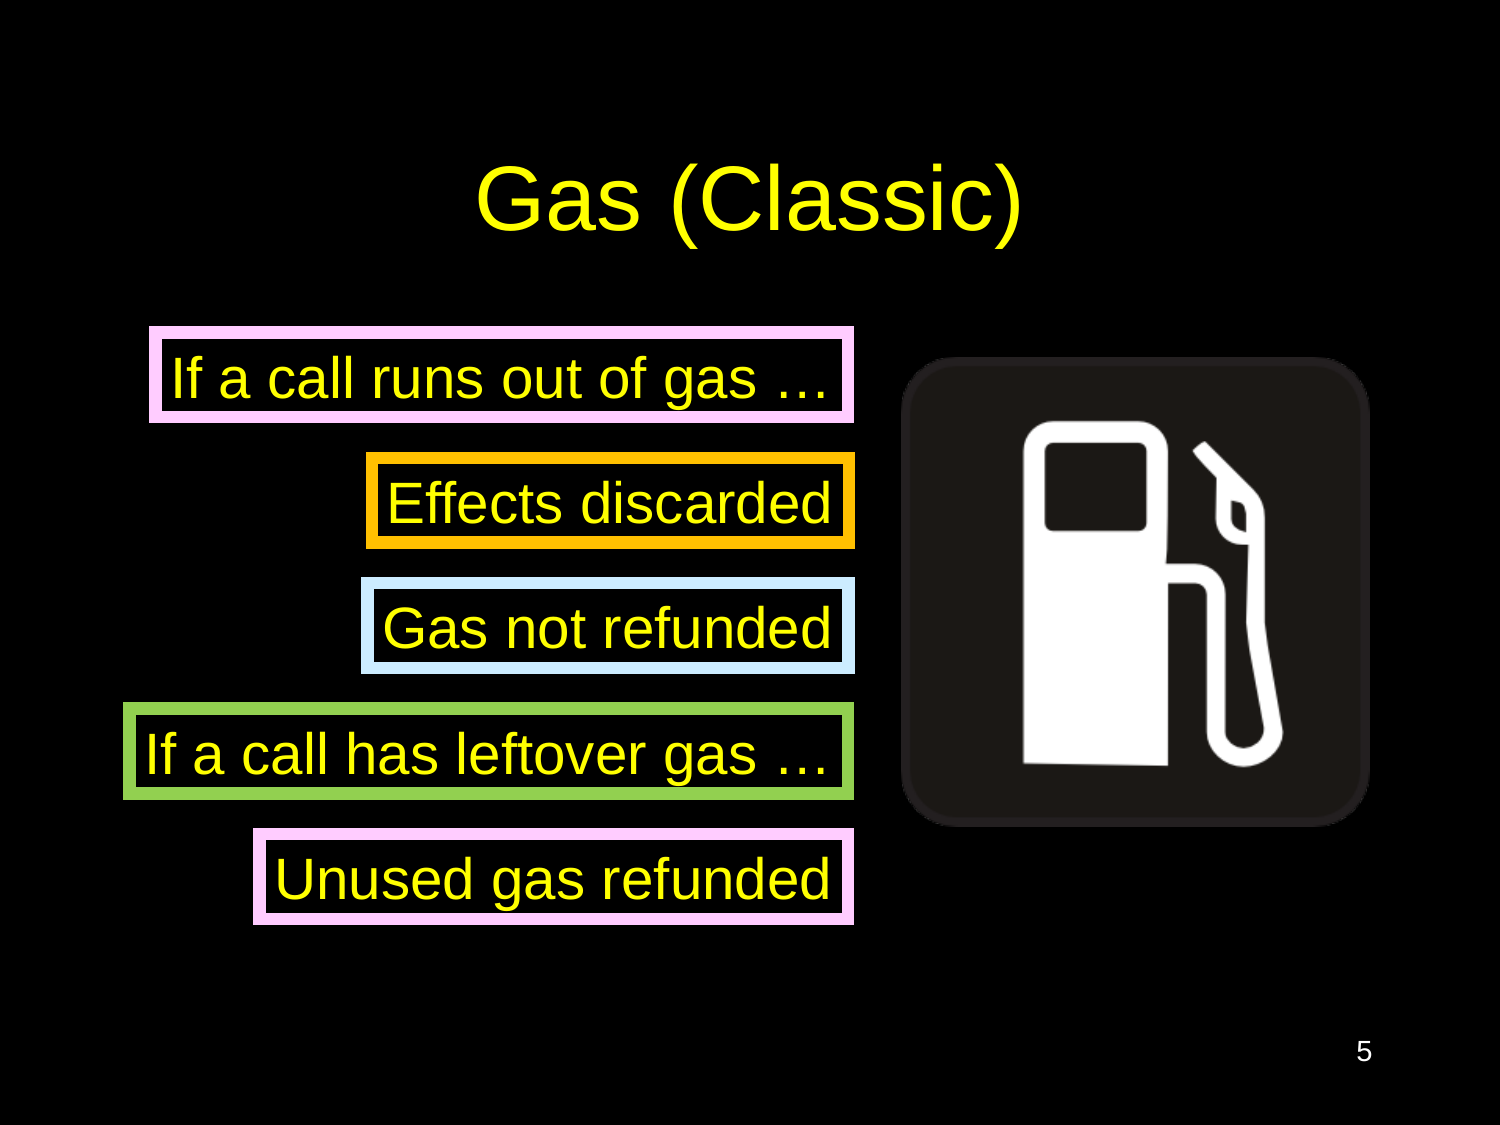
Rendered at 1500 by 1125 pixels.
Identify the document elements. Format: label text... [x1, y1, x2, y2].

slide_number 5 [1074, 1024, 1388, 1101]
text_box Gas not refunded [367, 583, 849, 668]
picture [900, 357, 1370, 827]
title Gas (Classic) [112, 99, 1388, 288]
text_box If a call runs out of gas … [155, 332, 848, 418]
text_box If a call has leftover gas … [129, 708, 848, 794]
text_box Effects discarded [371, 457, 849, 543]
text_box Unused gas refunded [259, 834, 848, 919]
